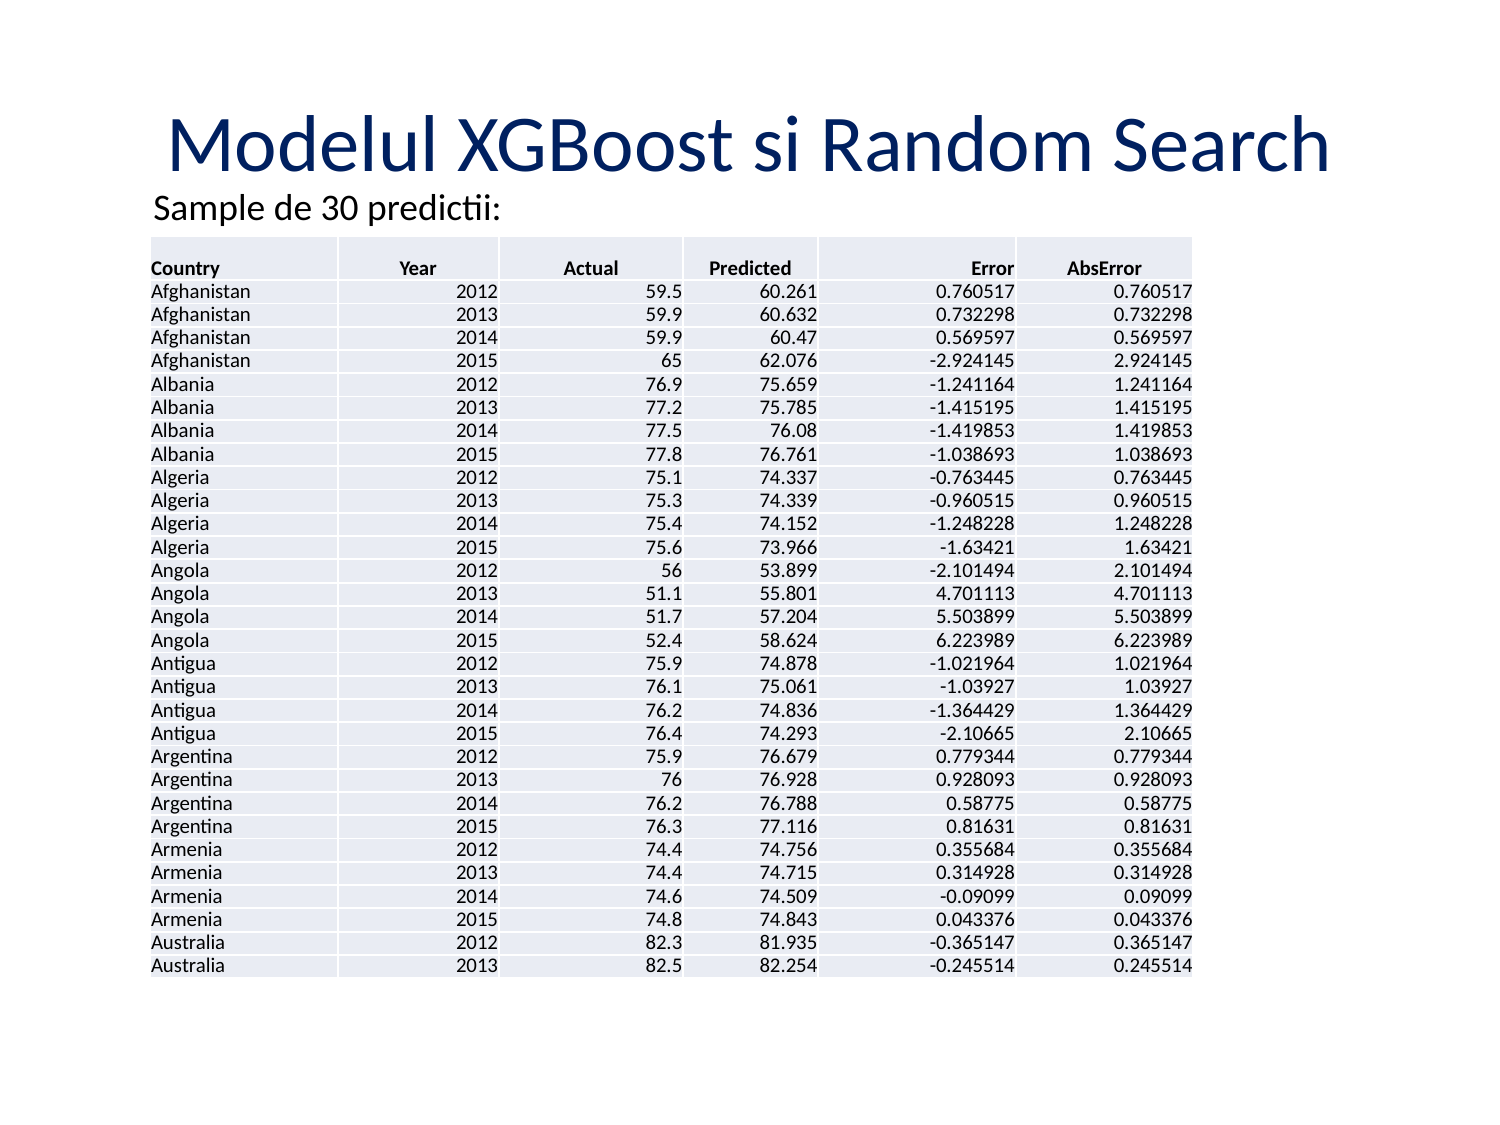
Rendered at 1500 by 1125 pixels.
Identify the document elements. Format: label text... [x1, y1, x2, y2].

table_cell Antigua [151, 653, 337, 675]
table_cell 74.8 [500, 909, 682, 931]
table_cell 76.9 [500, 374, 682, 396]
table_cell 81.935 [684, 933, 817, 954]
table_cell 2014 [339, 793, 498, 814]
table_cell 59.5 [500, 281, 682, 303]
table_cell 0.569597 [819, 328, 1015, 349]
table_cell 75.785 [684, 397, 817, 419]
table_cell 0.928093 [819, 770, 1015, 791]
table_cell 0.09099 [1017, 886, 1192, 907]
table_header Error [819, 237, 1015, 279]
table_cell -1.63421 [819, 537, 1015, 558]
table_cell 2013 [339, 584, 498, 605]
table_cell 2014 [339, 700, 498, 721]
table_cell -1.241164 [819, 374, 1015, 396]
table_cell 2015 [339, 816, 498, 838]
table_cell Angola [151, 560, 337, 582]
table_cell Argentina [151, 770, 337, 791]
table_cell 74.836 [684, 700, 817, 721]
table_cell 2012 [339, 281, 498, 303]
table_cell -0.245514 [819, 956, 1015, 977]
table_cell Algeria [151, 537, 337, 558]
table_cell Albania [151, 421, 337, 442]
table_cell 2015 [339, 909, 498, 931]
table_cell 82.3 [500, 933, 682, 954]
table_cell -1.038693 [819, 444, 1015, 465]
table_cell Algeria [151, 514, 337, 535]
table_cell 0.81631 [1017, 816, 1192, 838]
table_cell 55.801 [684, 584, 817, 605]
table_cell 2013 [339, 863, 498, 884]
table_cell 0.365147 [1017, 933, 1192, 954]
table_cell 52.4 [500, 630, 682, 652]
table_cell Antigua [151, 723, 337, 745]
title Modelul XGBoost si Random Search [75, 45, 1425, 233]
table_cell 60.261 [684, 281, 817, 303]
table_cell 75.061 [684, 677, 817, 698]
table_cell 1.364429 [1017, 700, 1192, 721]
table_cell 0.960515 [1017, 490, 1192, 512]
table_cell 0.81631 [819, 816, 1015, 838]
table_cell 74.152 [684, 514, 817, 535]
table_cell 1.241164 [1017, 374, 1192, 396]
table_cell 4.701113 [1017, 584, 1192, 605]
table_cell Afghanistan [151, 328, 337, 349]
table_cell 1.248228 [1017, 514, 1192, 535]
table_cell 0.043376 [819, 909, 1015, 931]
table_cell Argentina [151, 746, 337, 768]
table_cell 76.761 [684, 444, 817, 465]
table_cell Albania [151, 374, 337, 396]
table_cell 2014 [339, 607, 498, 628]
table_cell Angola [151, 607, 337, 628]
table_cell 76.928 [684, 770, 817, 791]
table_cell 0.732298 [819, 304, 1015, 326]
table_cell 76.4 [500, 723, 682, 745]
table_cell 4.701113 [819, 584, 1015, 605]
table_cell 2012 [339, 374, 498, 396]
table_cell 2015 [339, 537, 498, 558]
table_cell 60.632 [684, 304, 817, 326]
table_cell -1.021964 [819, 653, 1015, 675]
table_cell 75.659 [684, 374, 817, 396]
table_cell 0.760517 [1017, 281, 1192, 303]
table_cell 2014 [339, 514, 498, 535]
table_cell 53.899 [684, 560, 817, 582]
table_cell 5.503899 [819, 607, 1015, 628]
table_cell 0.58775 [1017, 793, 1192, 814]
table_cell Albania [151, 397, 337, 419]
table_cell 2012 [339, 560, 498, 582]
table_cell -1.248228 [819, 514, 1015, 535]
table_cell Angola [151, 584, 337, 605]
table_cell 0.928093 [1017, 770, 1192, 791]
table_cell 0.763445 [1017, 467, 1192, 489]
table_cell 74.4 [500, 839, 682, 861]
table_cell 74.293 [684, 723, 817, 745]
table_cell 75.1 [500, 467, 682, 489]
table_cell 1.021964 [1017, 653, 1192, 675]
table_cell -1.419853 [819, 421, 1015, 442]
table_cell Australia [151, 933, 337, 954]
table_cell Afghanistan [151, 304, 337, 326]
table_cell 75.4 [500, 514, 682, 535]
table_cell 2012 [339, 839, 498, 861]
table_cell 74.4 [500, 863, 682, 884]
table_cell 0.779344 [1017, 746, 1192, 768]
table_cell 0.569597 [1017, 328, 1192, 349]
table_cell -1.03927 [819, 677, 1015, 698]
table_cell 2015 [339, 630, 498, 652]
table_cell 74.339 [684, 490, 817, 512]
table_cell 2012 [339, 933, 498, 954]
table_cell 0.245514 [1017, 956, 1192, 977]
table_cell 74.843 [684, 909, 817, 931]
table_cell 76.788 [684, 793, 817, 814]
table_cell 2012 [339, 746, 498, 768]
table_cell 51.7 [500, 607, 682, 628]
table_cell 76.2 [500, 700, 682, 721]
table_cell 0.355684 [1017, 839, 1192, 861]
table_cell Antigua [151, 700, 337, 721]
table_cell 76.1 [500, 677, 682, 698]
table_header AbsError [1017, 237, 1192, 279]
table_cell 65 [500, 351, 682, 372]
table_cell 74.715 [684, 863, 817, 884]
table_cell -0.763445 [819, 467, 1015, 489]
table_cell 2015 [339, 723, 498, 745]
table_cell Argentina [151, 816, 337, 838]
table_cell 76.3 [500, 816, 682, 838]
table_cell 0.314928 [1017, 863, 1192, 884]
table_cell 2013 [339, 677, 498, 698]
table_cell 82.5 [500, 956, 682, 977]
table_cell -0.960515 [819, 490, 1015, 512]
table_cell 2.924145 [1017, 351, 1192, 372]
table_cell 75.6 [500, 537, 682, 558]
table_cell 56 [500, 560, 682, 582]
table_cell 2013 [339, 304, 498, 326]
text_box Sample de 30 predictii: [138, 175, 889, 236]
table_cell 2013 [339, 770, 498, 791]
table_cell 77.116 [684, 816, 817, 838]
table_cell 2013 [339, 397, 498, 419]
table_cell 1.038693 [1017, 444, 1192, 465]
table_cell 76.679 [684, 746, 817, 768]
table_cell 0.779344 [819, 746, 1015, 768]
table_cell 60.47 [684, 328, 817, 349]
table_cell -1.415195 [819, 397, 1015, 419]
table_cell 74.878 [684, 653, 817, 675]
table_cell 73.966 [684, 537, 817, 558]
table_cell 2014 [339, 421, 498, 442]
table_cell 0.760517 [819, 281, 1015, 303]
table_header Year [339, 237, 498, 279]
table_cell Angola [151, 630, 337, 652]
table_cell 2.10665 [1017, 723, 1192, 745]
table_cell 77.2 [500, 397, 682, 419]
table_cell 76.08 [684, 421, 817, 442]
table_cell Armenia [151, 863, 337, 884]
table_cell 2012 [339, 653, 498, 675]
table_cell 74.6 [500, 886, 682, 907]
table_cell -0.09099 [819, 886, 1015, 907]
table_cell 74.756 [684, 839, 817, 861]
table_cell Afghanistan [151, 281, 337, 303]
table_cell 2014 [339, 328, 498, 349]
table_cell 74.509 [684, 886, 817, 907]
table_cell 1.03927 [1017, 677, 1192, 698]
table_cell 75.9 [500, 653, 682, 675]
table_cell 1.415195 [1017, 397, 1192, 419]
table_cell 75.3 [500, 490, 682, 512]
table_cell 6.223989 [1017, 630, 1192, 652]
table_cell -0.365147 [819, 933, 1015, 954]
table_cell 0.58775 [819, 793, 1015, 814]
table_header Actual [500, 237, 682, 279]
table_cell 2013 [339, 490, 498, 512]
table_cell Afghanistan [151, 351, 337, 372]
table_cell 58.624 [684, 630, 817, 652]
table_cell Antigua [151, 677, 337, 698]
table_cell 2.101494 [1017, 560, 1192, 582]
table_cell Armenia [151, 839, 337, 861]
table_cell 2012 [339, 467, 498, 489]
table_cell 62.076 [684, 351, 817, 372]
table_cell 0.043376 [1017, 909, 1192, 931]
table_cell -2.924145 [819, 351, 1015, 372]
table_cell 1.419853 [1017, 421, 1192, 442]
table_cell 2013 [339, 956, 498, 977]
table_cell 76.2 [500, 793, 682, 814]
table_cell 59.9 [500, 304, 682, 326]
table_cell 74.337 [684, 467, 817, 489]
table_header Country [151, 237, 337, 279]
table_header Predicted [684, 237, 817, 279]
table_cell 0.314928 [819, 863, 1015, 884]
table_cell 77.5 [500, 421, 682, 442]
table_cell 76 [500, 770, 682, 791]
table_cell 2014 [339, 886, 498, 907]
table_cell -2.10665 [819, 723, 1015, 745]
table_cell Armenia [151, 909, 337, 931]
table_cell 2015 [339, 351, 498, 372]
table_cell 5.503899 [1017, 607, 1192, 628]
table_cell 59.9 [500, 328, 682, 349]
table_cell 0.732298 [1017, 304, 1192, 326]
table_cell -2.101494 [819, 560, 1015, 582]
table_cell -1.364429 [819, 700, 1015, 721]
table_cell 75.9 [500, 746, 682, 768]
table_cell 57.204 [684, 607, 817, 628]
table_cell Australia [151, 956, 337, 977]
table_cell 0.355684 [819, 839, 1015, 861]
table_cell 2015 [339, 444, 498, 465]
table_cell 1.63421 [1017, 537, 1192, 558]
table_cell 51.1 [500, 584, 682, 605]
table_cell Algeria [151, 467, 337, 489]
table_cell 6.223989 [819, 630, 1015, 652]
table_cell Argentina [151, 793, 337, 814]
table_cell Armenia [151, 886, 337, 907]
table_cell Algeria [151, 490, 337, 512]
table_cell 82.254 [684, 956, 817, 977]
table_cell 77.8 [500, 444, 682, 465]
table_cell Albania [151, 444, 337, 465]
